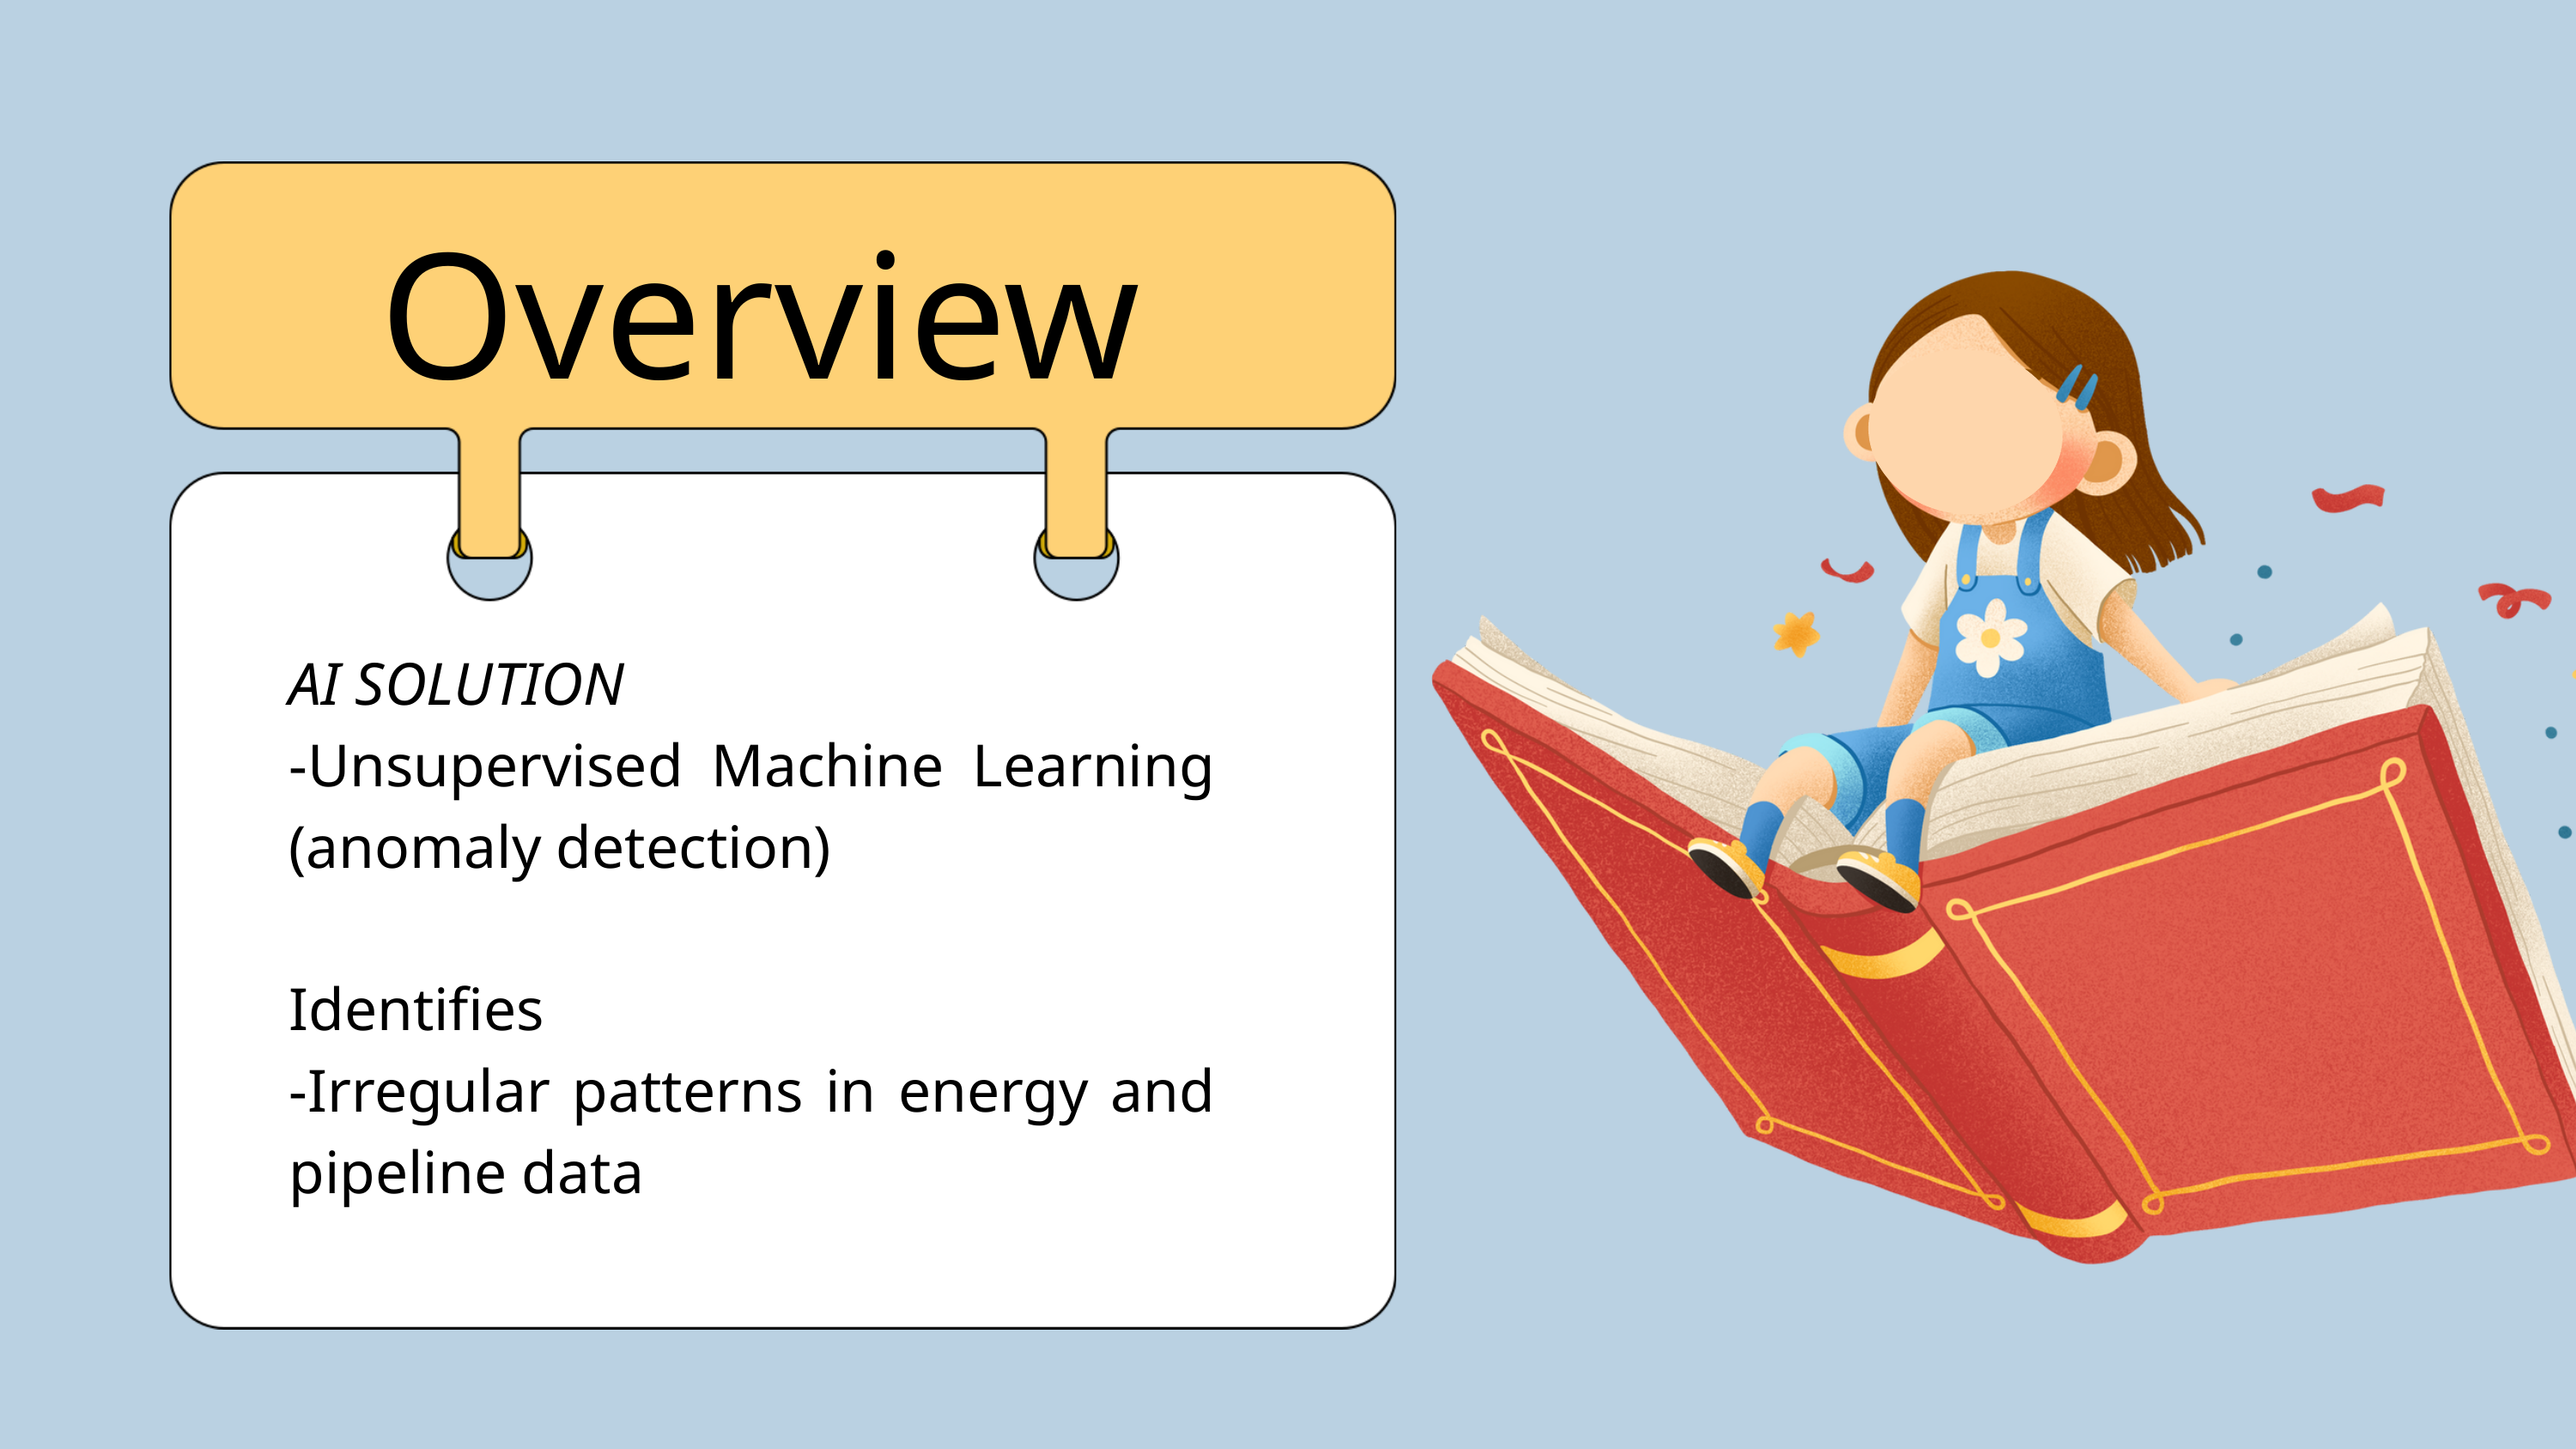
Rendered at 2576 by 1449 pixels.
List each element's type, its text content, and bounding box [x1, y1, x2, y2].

text_box Overview [211, 169, 1355, 415]
text_box [169, 161, 1397, 1330]
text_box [1431, 270, 2576, 1264]
text_box AI SOLUTION -Unsupervised Machine Learning (anomaly detection) Identifies -Irregular patterns in energy and pipeline data [289, 634, 1216, 1206]
